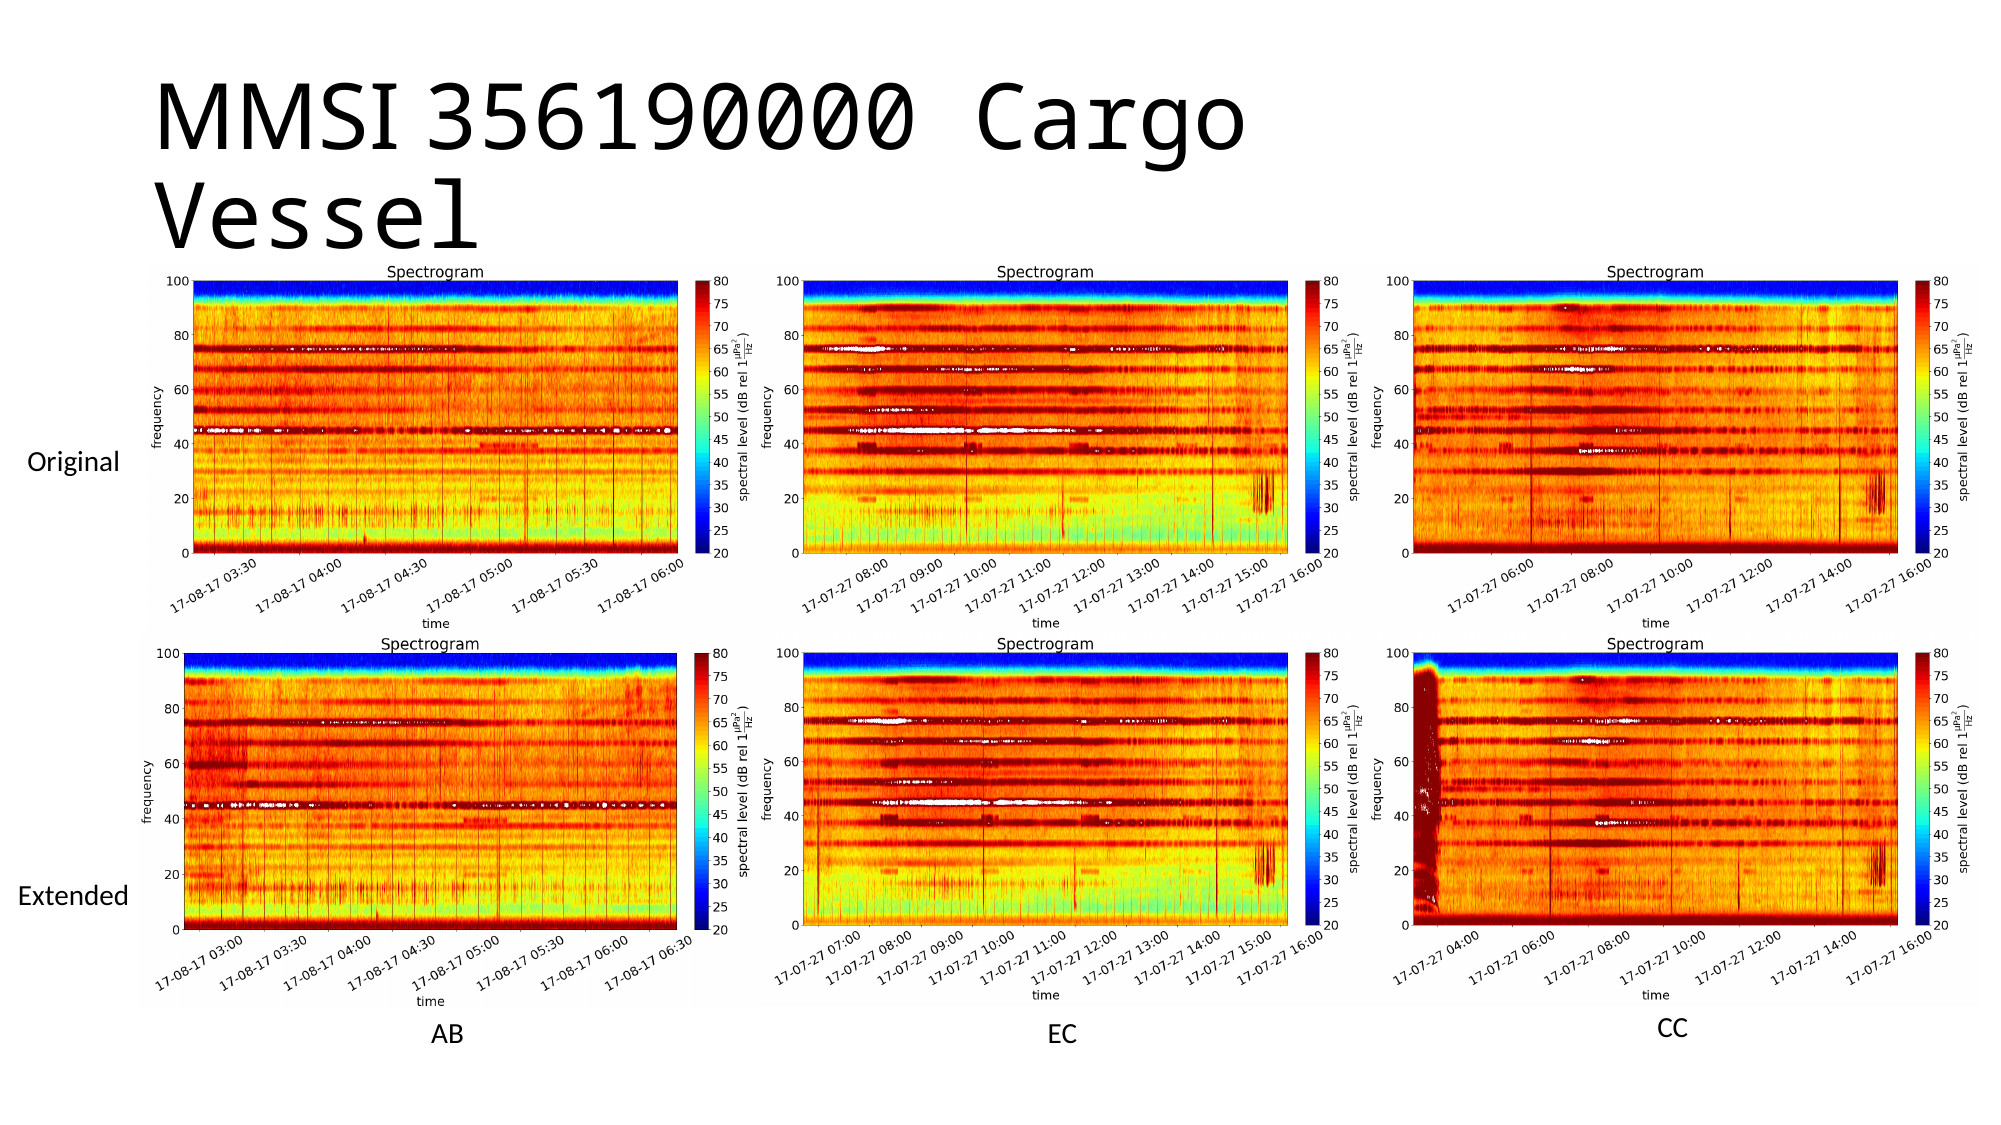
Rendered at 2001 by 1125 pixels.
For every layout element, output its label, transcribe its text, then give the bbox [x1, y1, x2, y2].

text_box Extended [0, 872, 137, 946]
picture [137, 260, 1978, 1012]
text_box CC [1599, 1006, 1747, 1079]
text_box AB [373, 1012, 522, 1085]
title MMSI 356190000 Cargo Vessel [137, 59, 1610, 279]
text_box EC [988, 1011, 1137, 1085]
text_box Original [0, 438, 147, 513]
